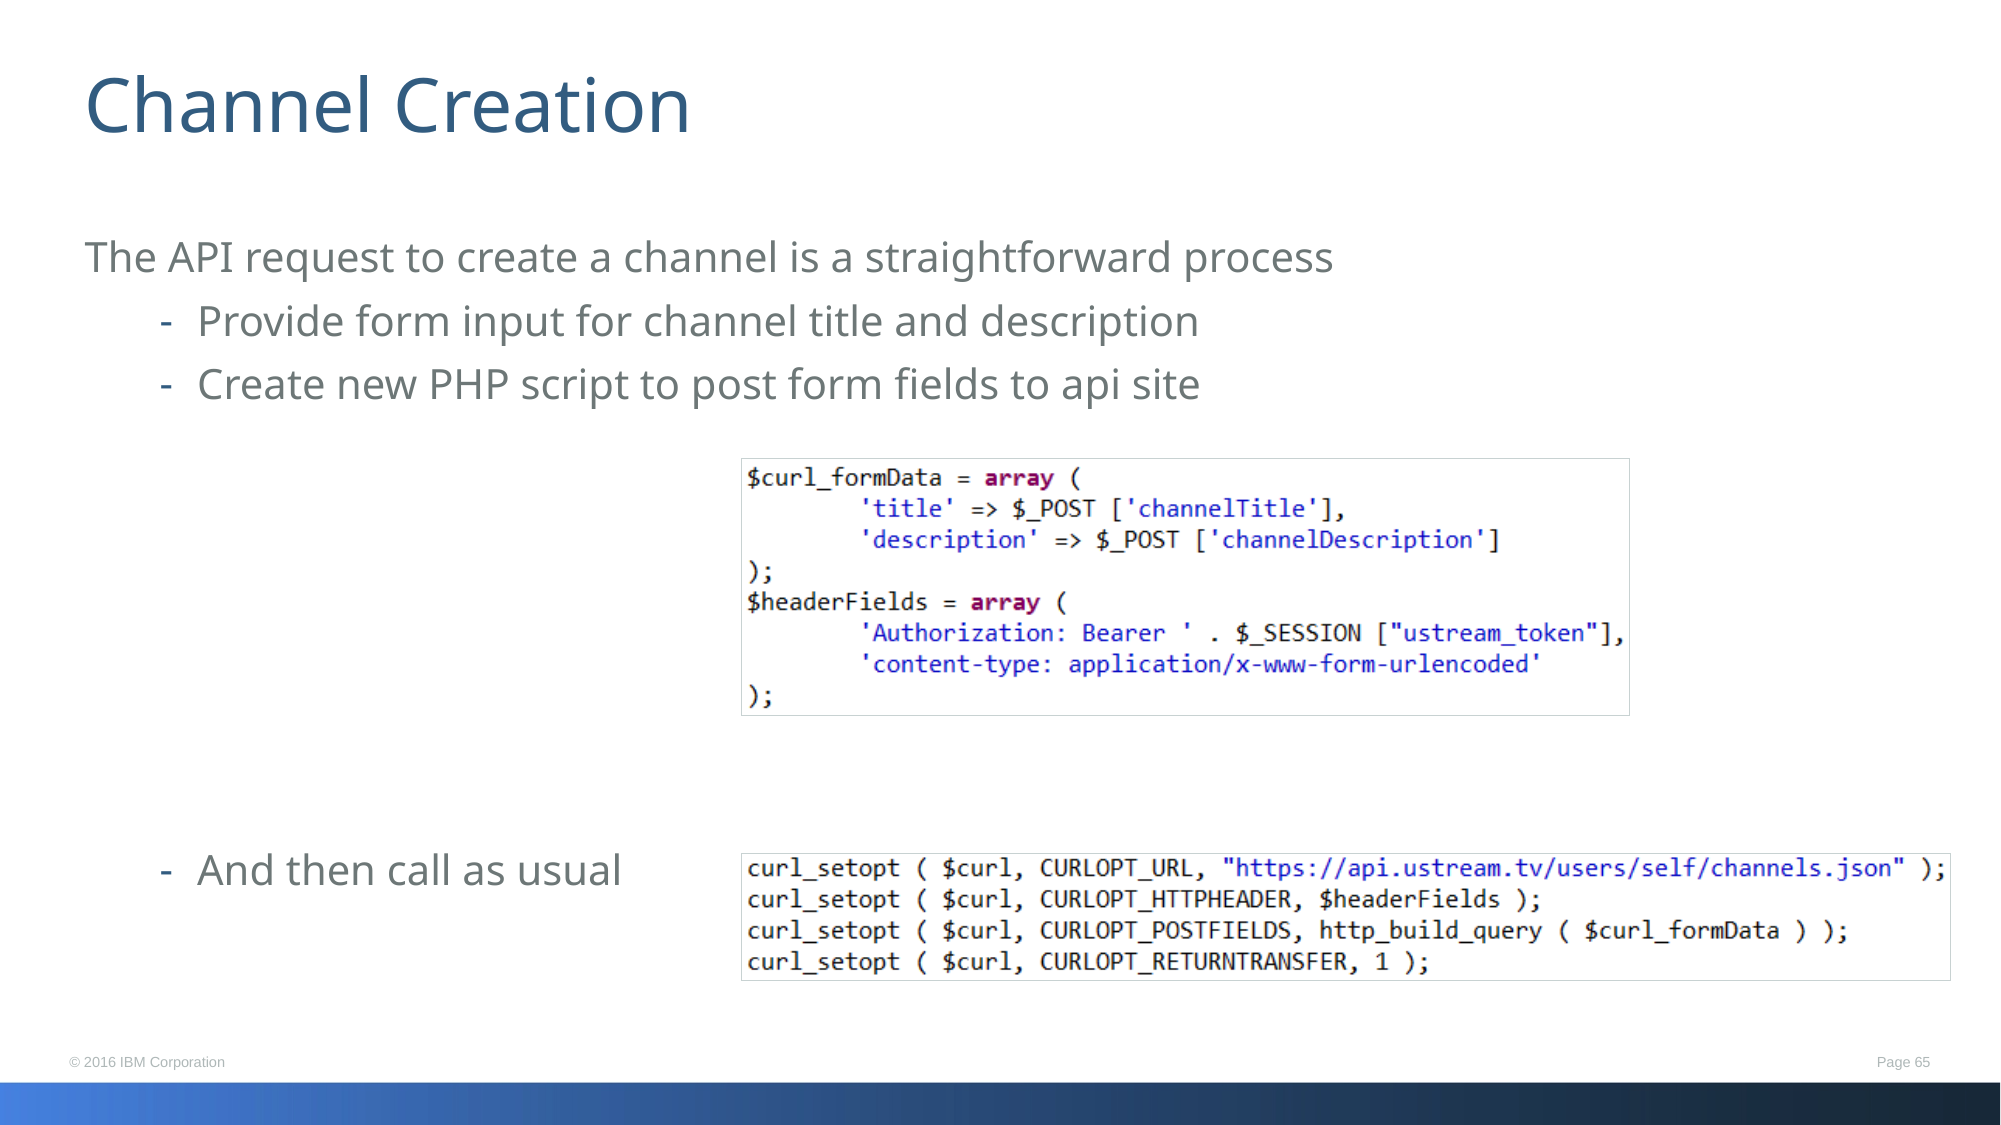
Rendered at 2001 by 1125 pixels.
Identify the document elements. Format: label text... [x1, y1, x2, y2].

title Channel Creation [69, 59, 1931, 182]
picture [0, 0, 2001, 1125]
list The API request to create a channel is a straightforward process Provide form input for channel title and description Create new PHP script to post form fields to api site And then call as usual [69, 218, 1931, 1014]
